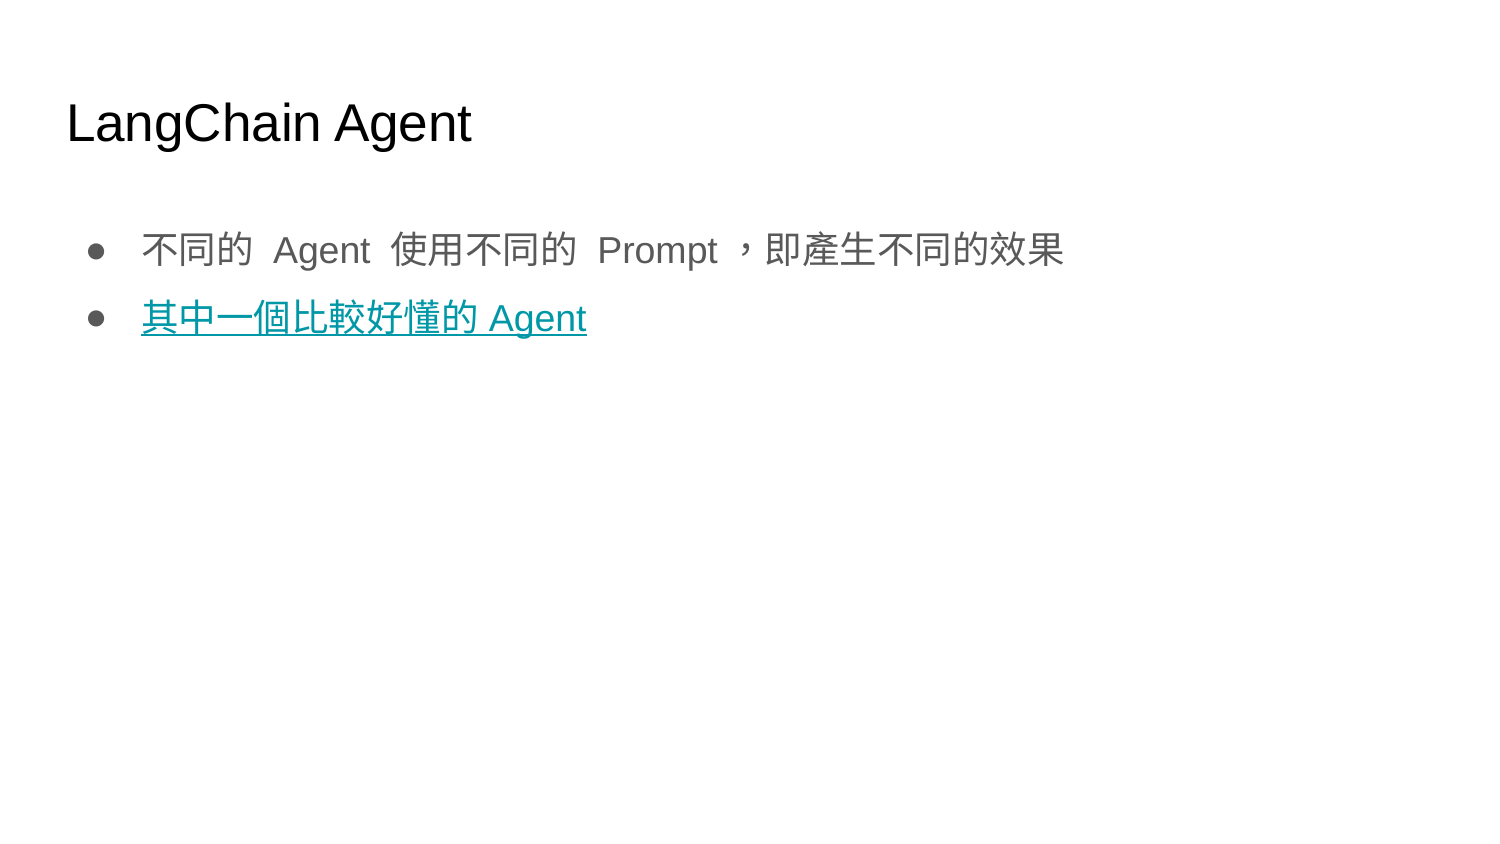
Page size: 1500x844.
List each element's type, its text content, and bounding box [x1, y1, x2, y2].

list 不同的 Agent 使用不同的 Prompt，即產生不同的效果 其中一個比較好懂的 Agent [51, 189, 1449, 750]
title LangChain Agent [51, 72, 1449, 167]
